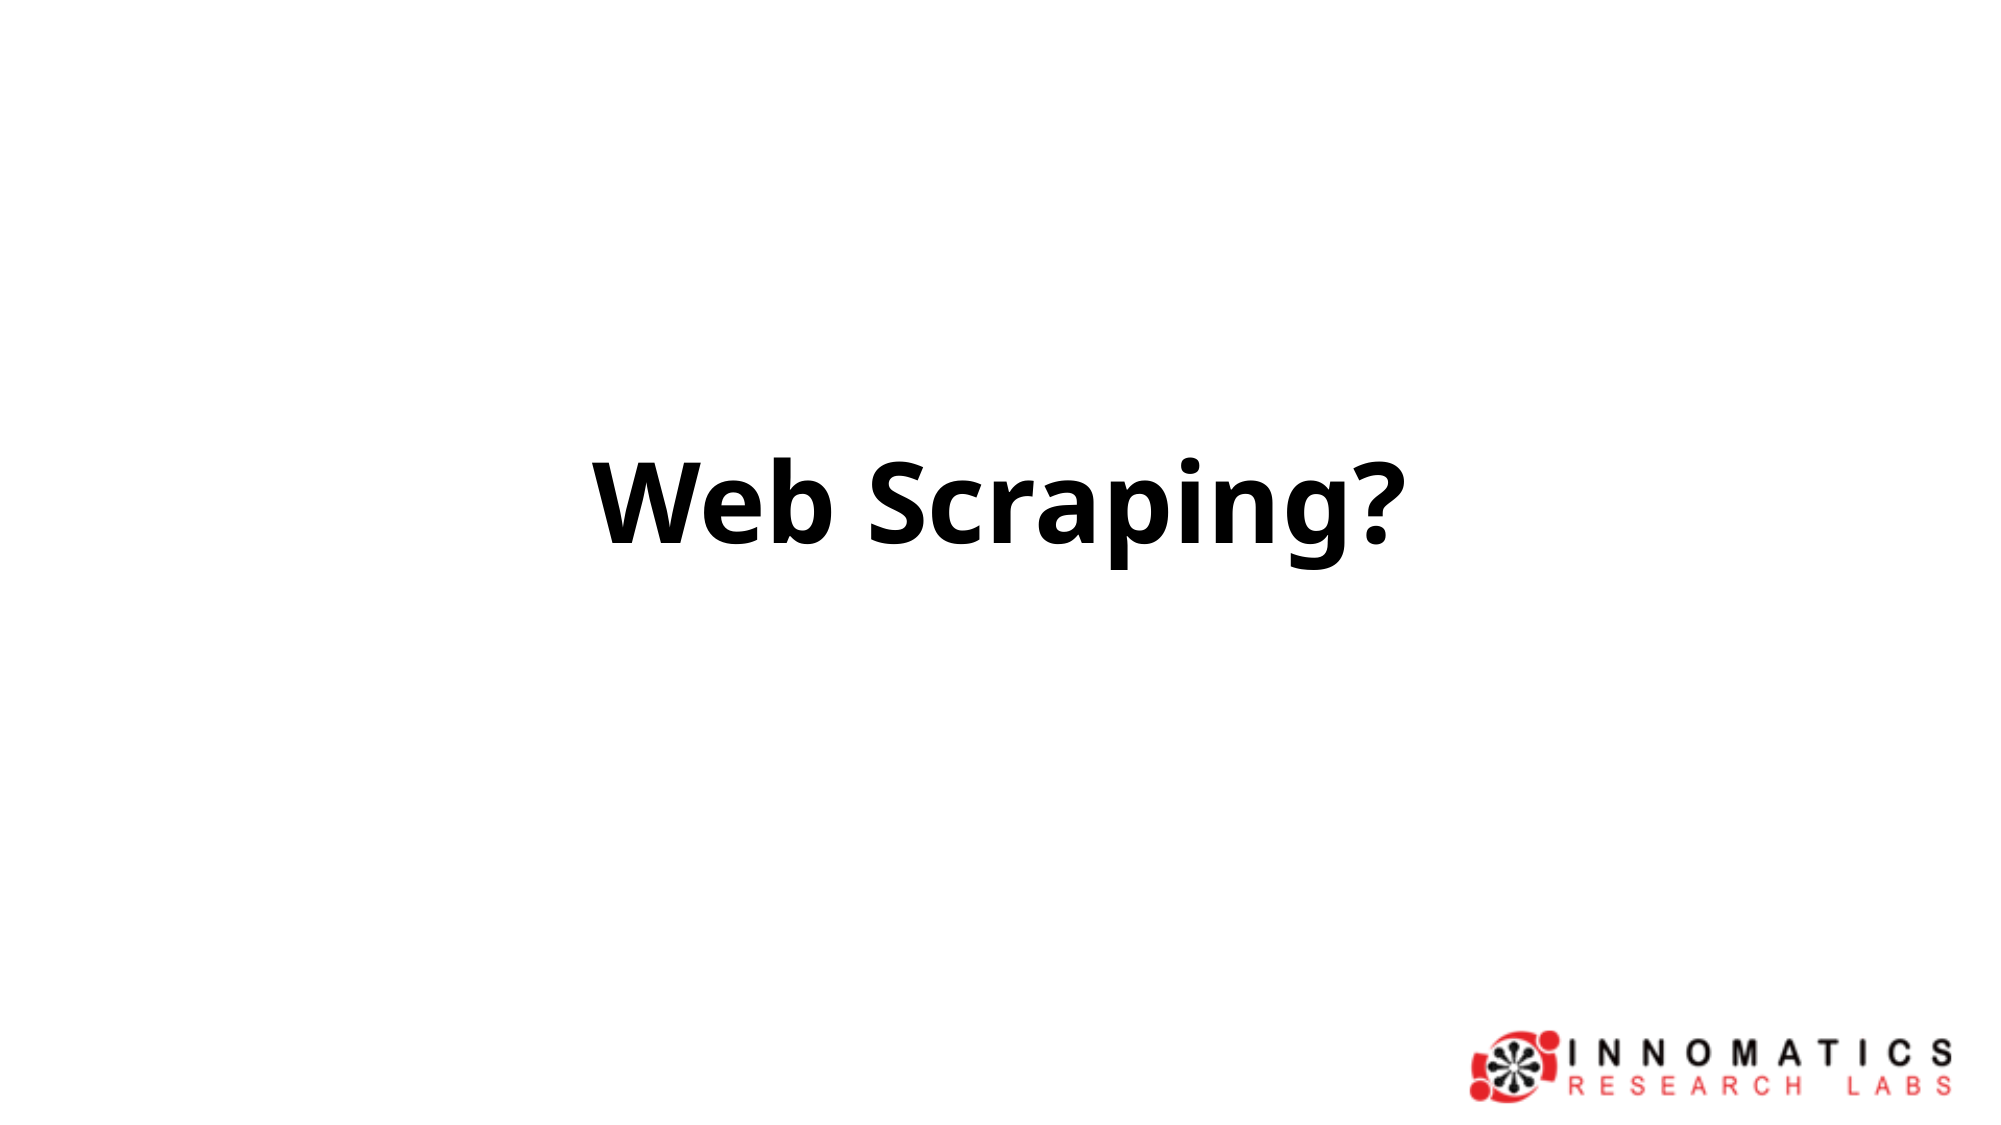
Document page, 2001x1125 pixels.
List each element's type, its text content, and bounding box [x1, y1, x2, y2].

title Web Scraping? [249, 184, 1750, 576]
picture [1445, 1014, 1975, 1125]
